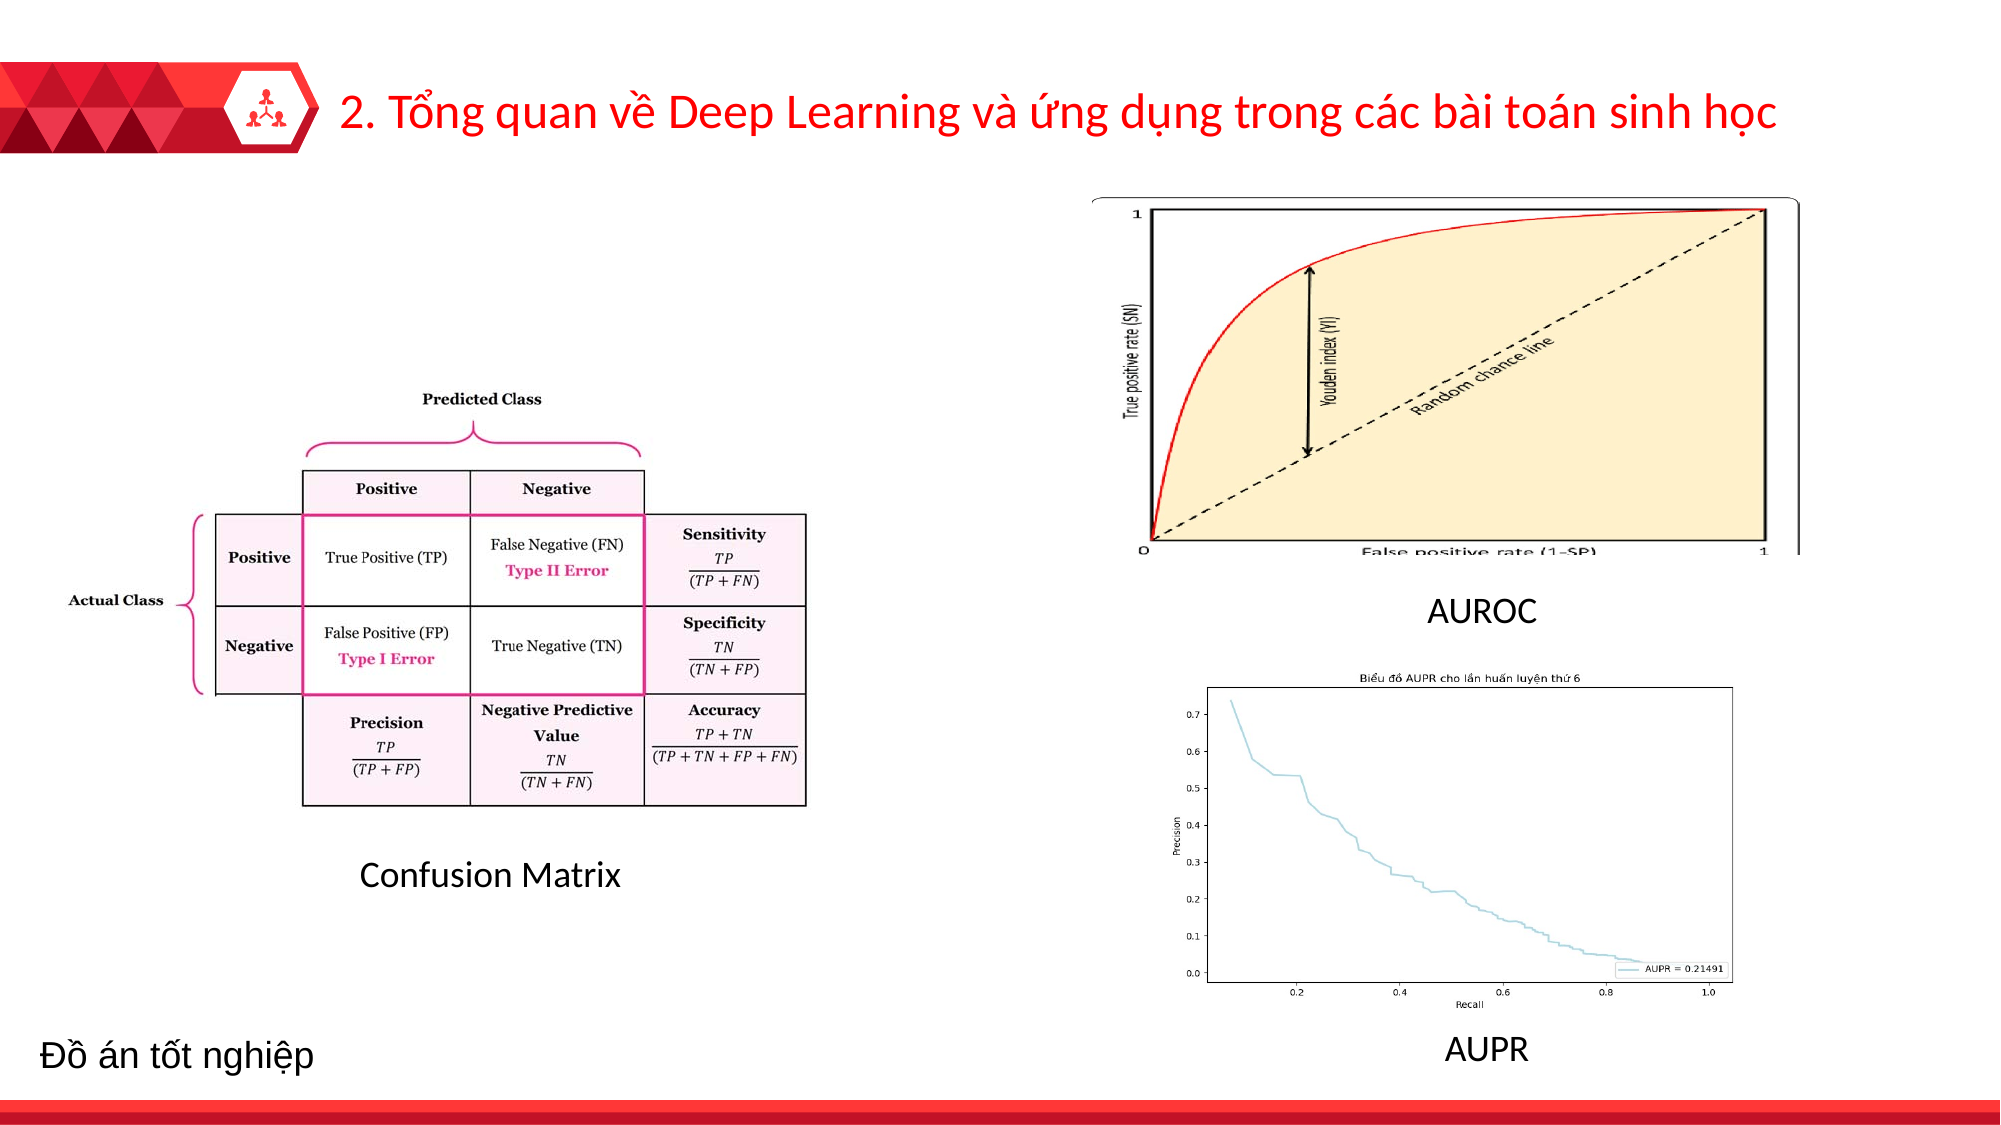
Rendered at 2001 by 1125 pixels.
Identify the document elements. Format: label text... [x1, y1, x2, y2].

picture [1092, 197, 1801, 555]
text_box AUPR [1122, 1019, 1852, 1075]
text_box 2. Tổng quan về Deep Learning và ứng dụng trong các bài toán sinh học [313, 71, 1816, 147]
text_box AUROC [1117, 580, 1847, 636]
picture [1122, 641, 1801, 1025]
text_box Đồ án tốt nghiệp [24, 1023, 450, 1084]
text_box Confusion Matrix [125, 845, 856, 901]
picture [63, 389, 813, 810]
